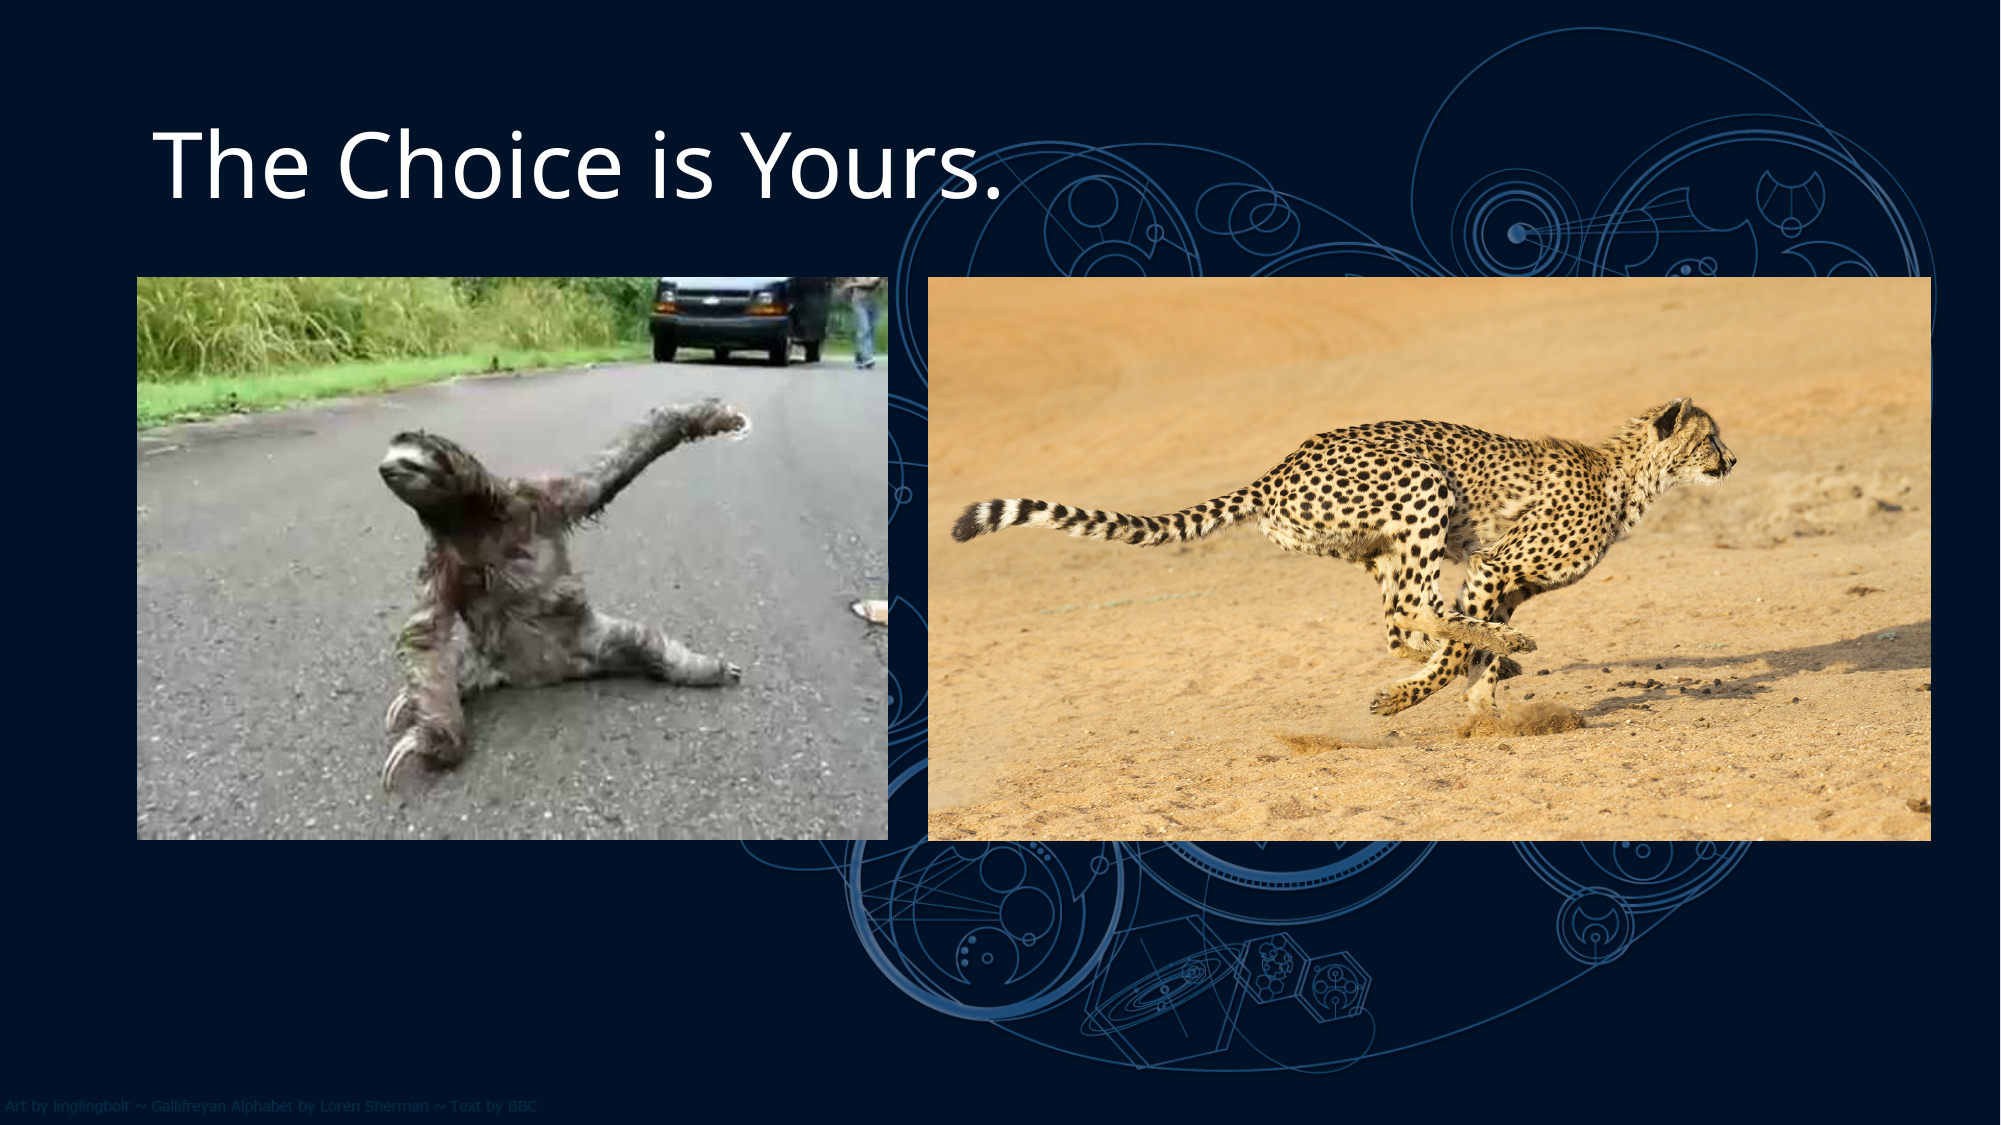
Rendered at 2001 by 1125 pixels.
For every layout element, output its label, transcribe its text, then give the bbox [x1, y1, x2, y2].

title The Choice is Yours. [137, 59, 1863, 278]
picture [0, 0, 2001, 1125]
